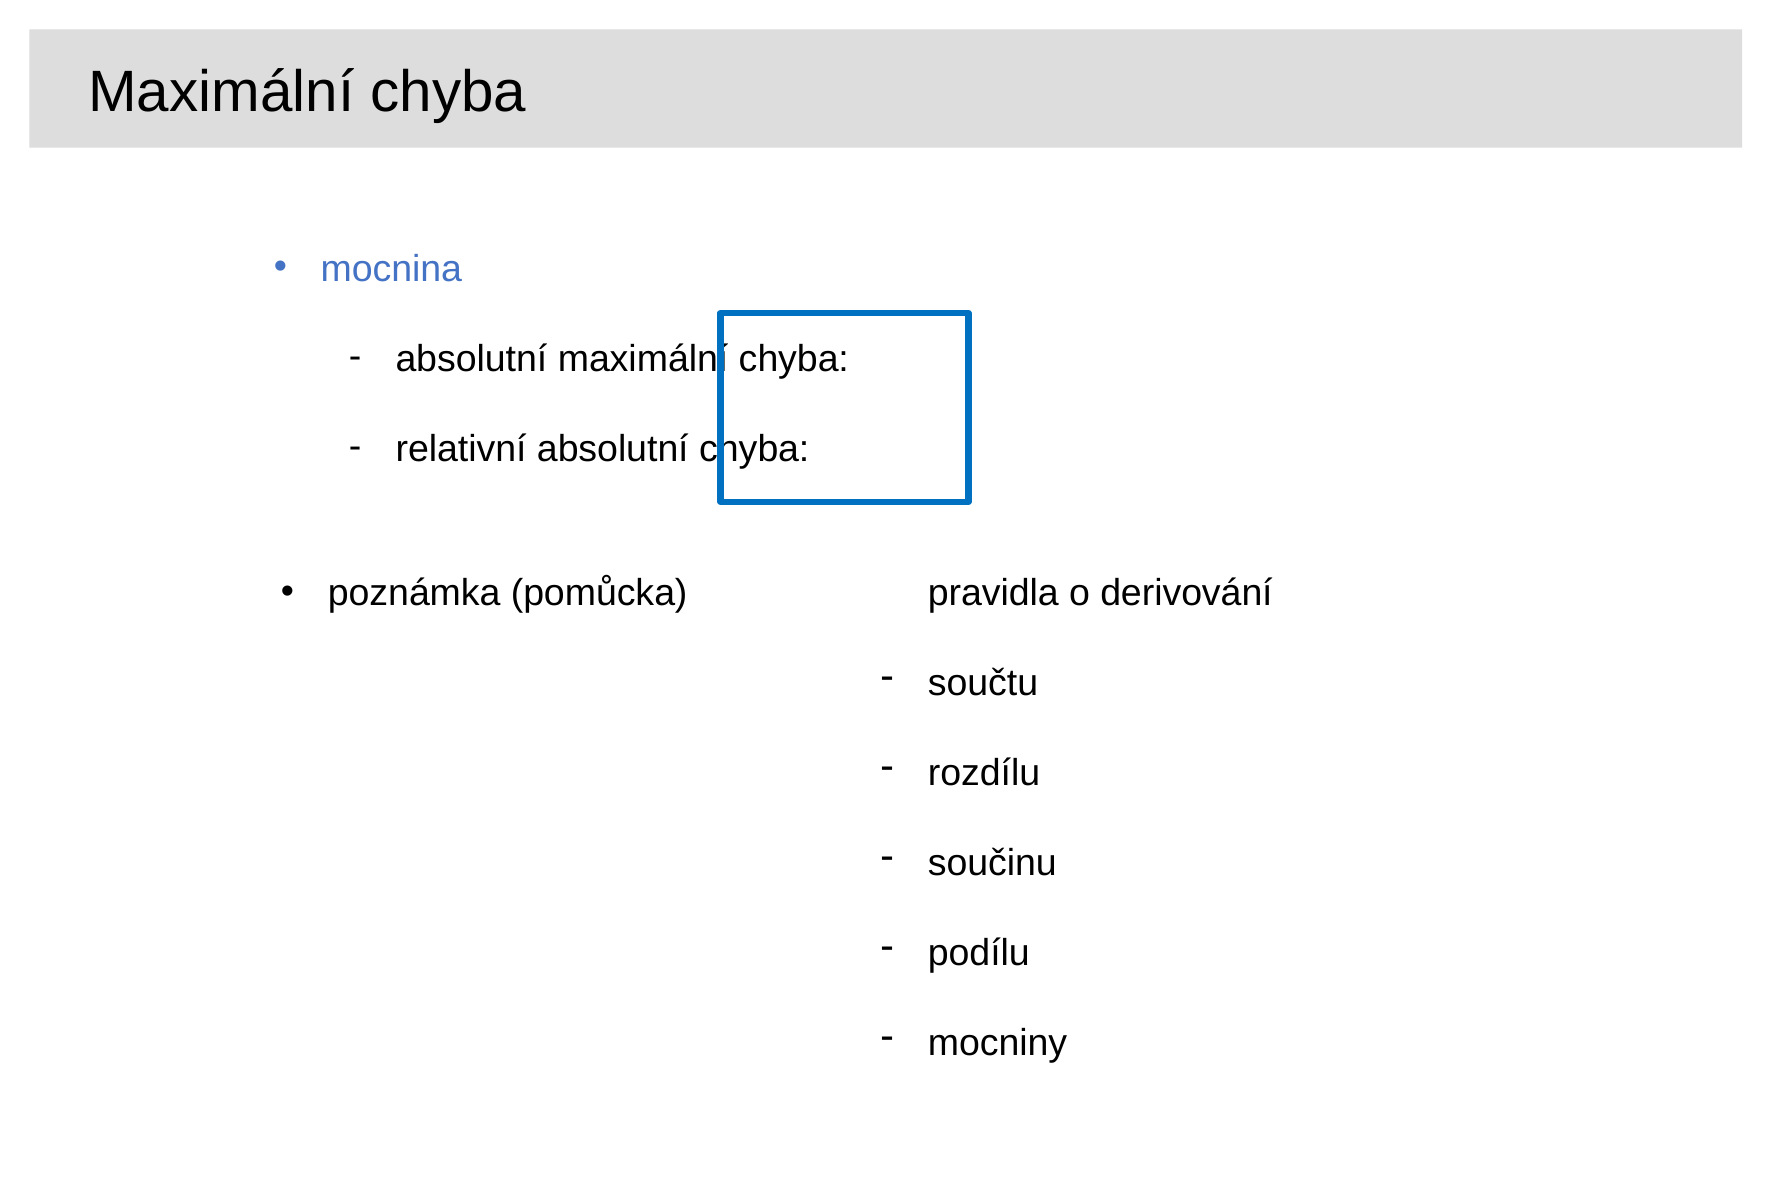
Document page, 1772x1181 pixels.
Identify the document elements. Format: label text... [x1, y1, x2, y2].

text_box Maximální chyba [29, 29, 1743, 148]
text_box [720, 312, 969, 502]
